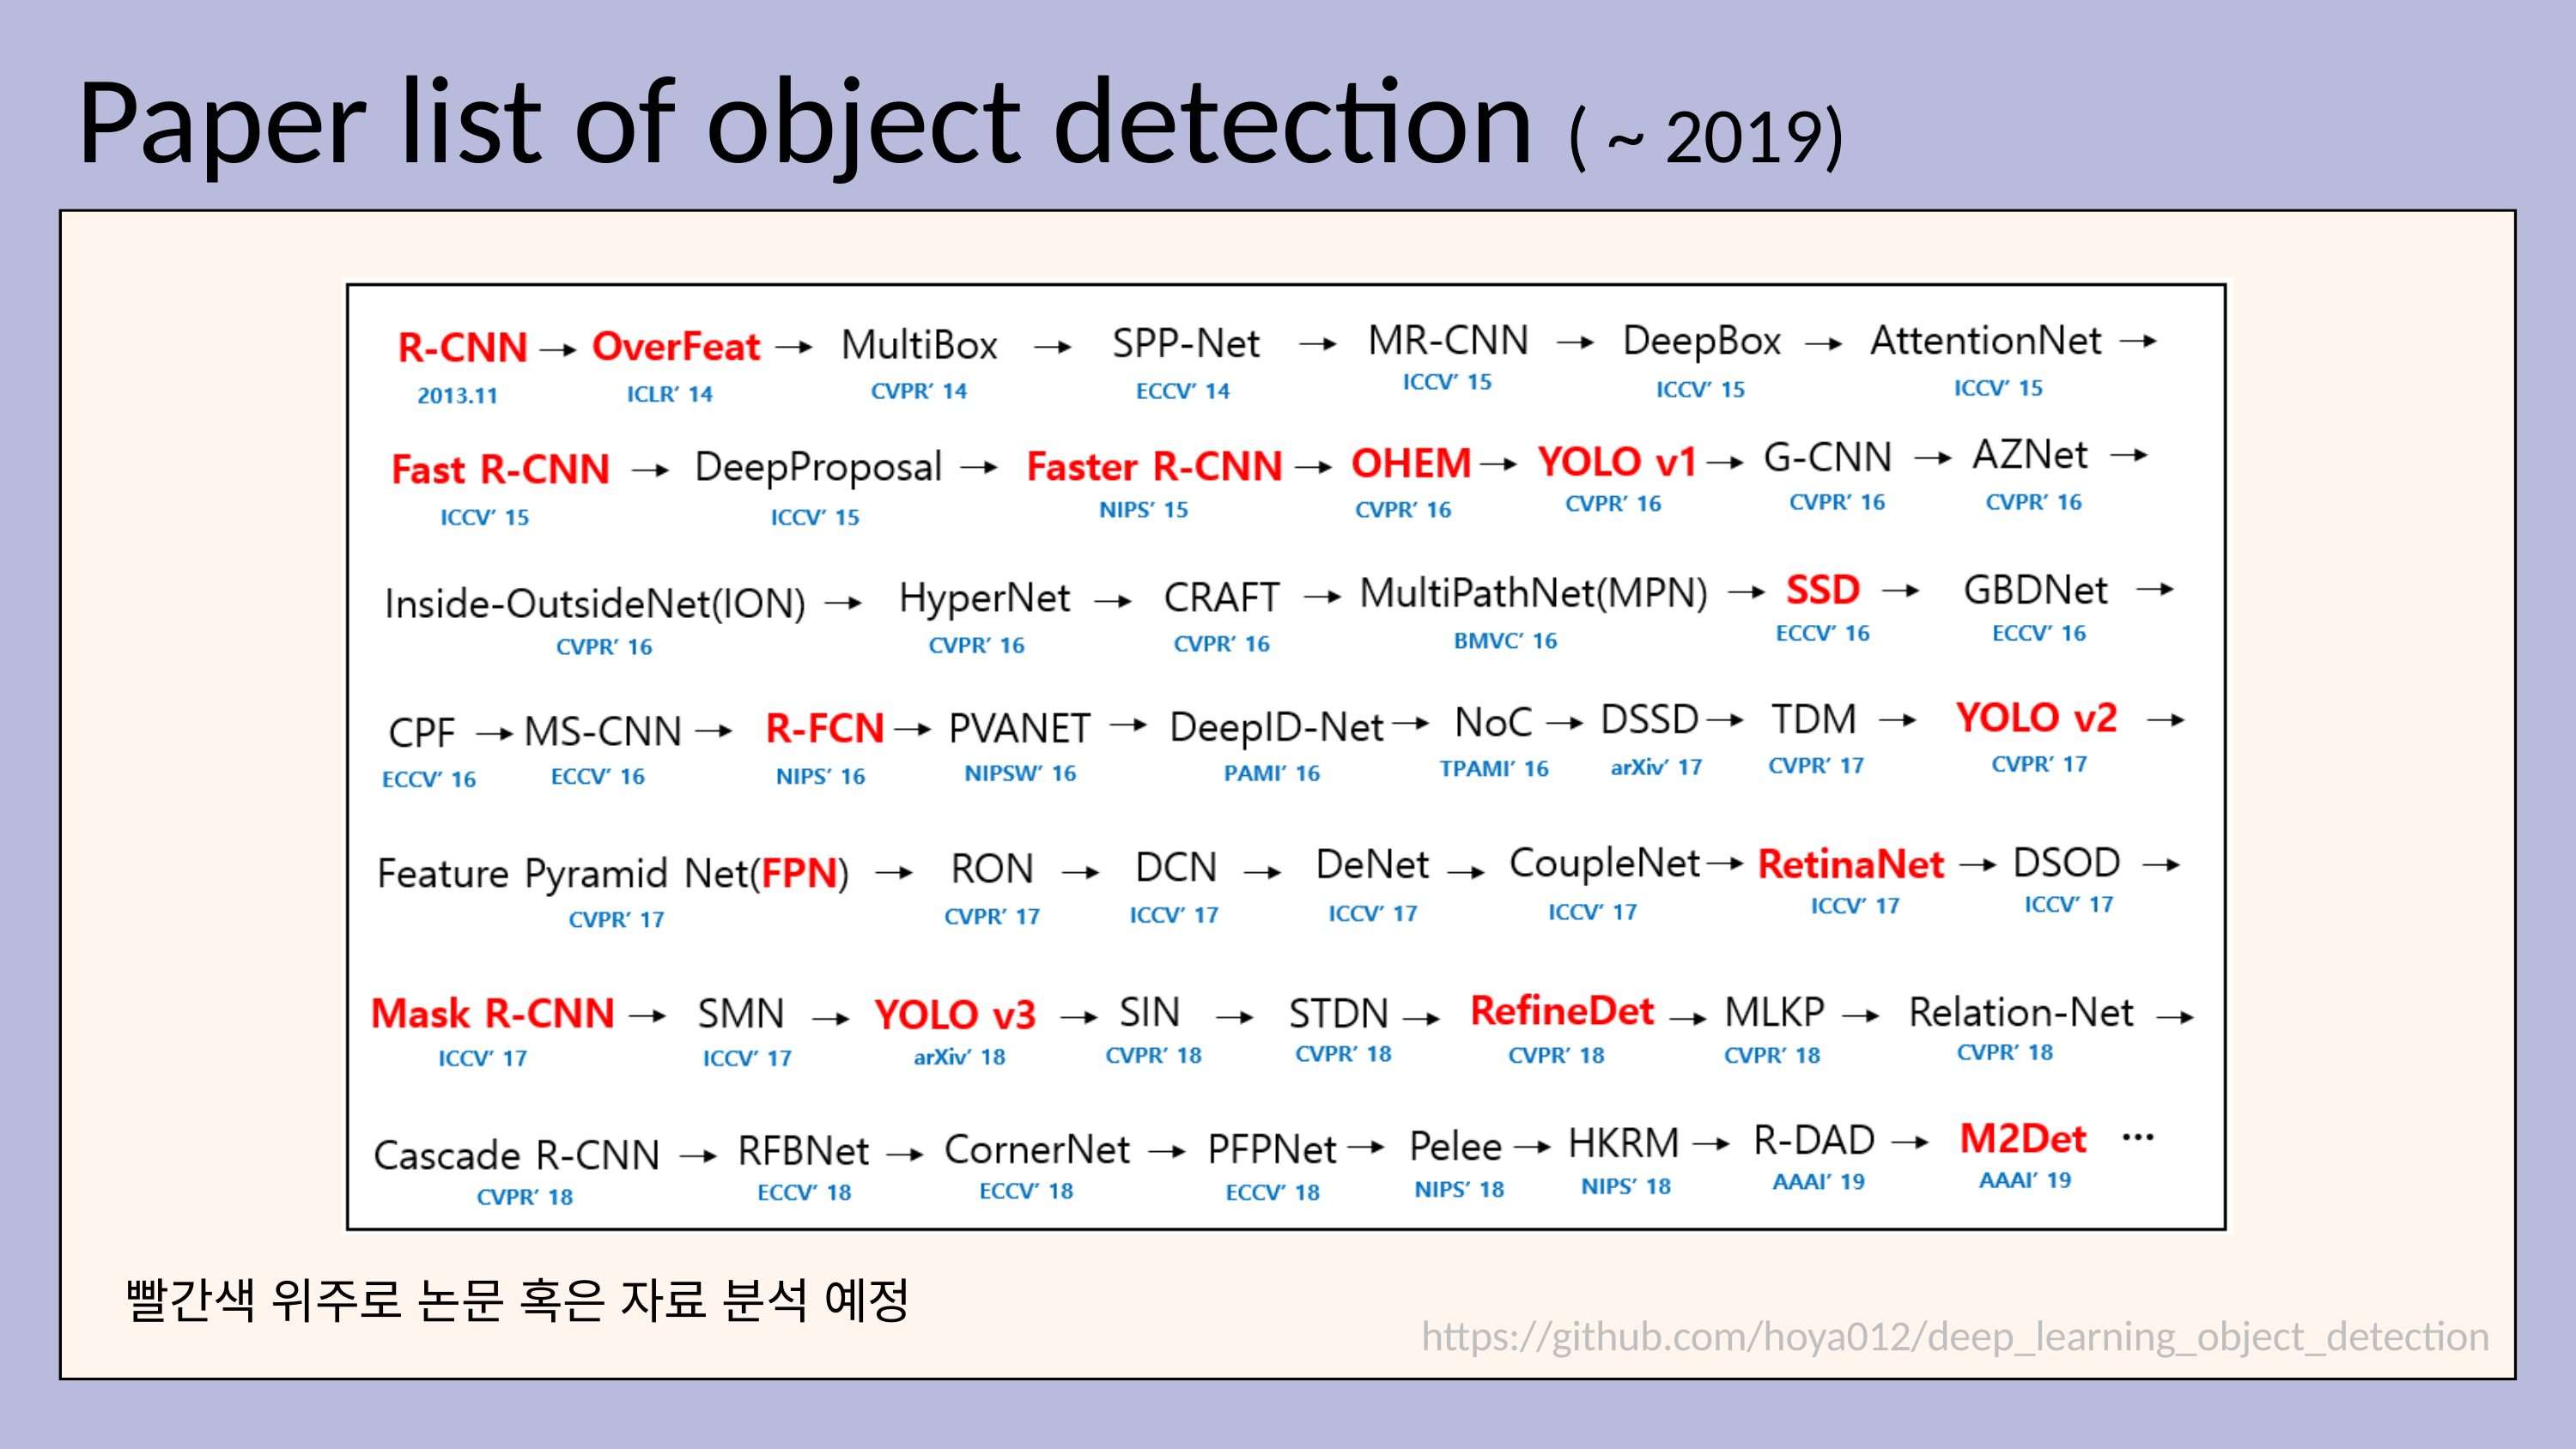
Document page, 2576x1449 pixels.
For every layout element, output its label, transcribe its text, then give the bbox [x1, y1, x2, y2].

text_box Paper list of object detection ( ~ 2019) [76, 37, 2125, 188]
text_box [58, 209, 2518, 1380]
picture [342, 276, 2234, 1234]
